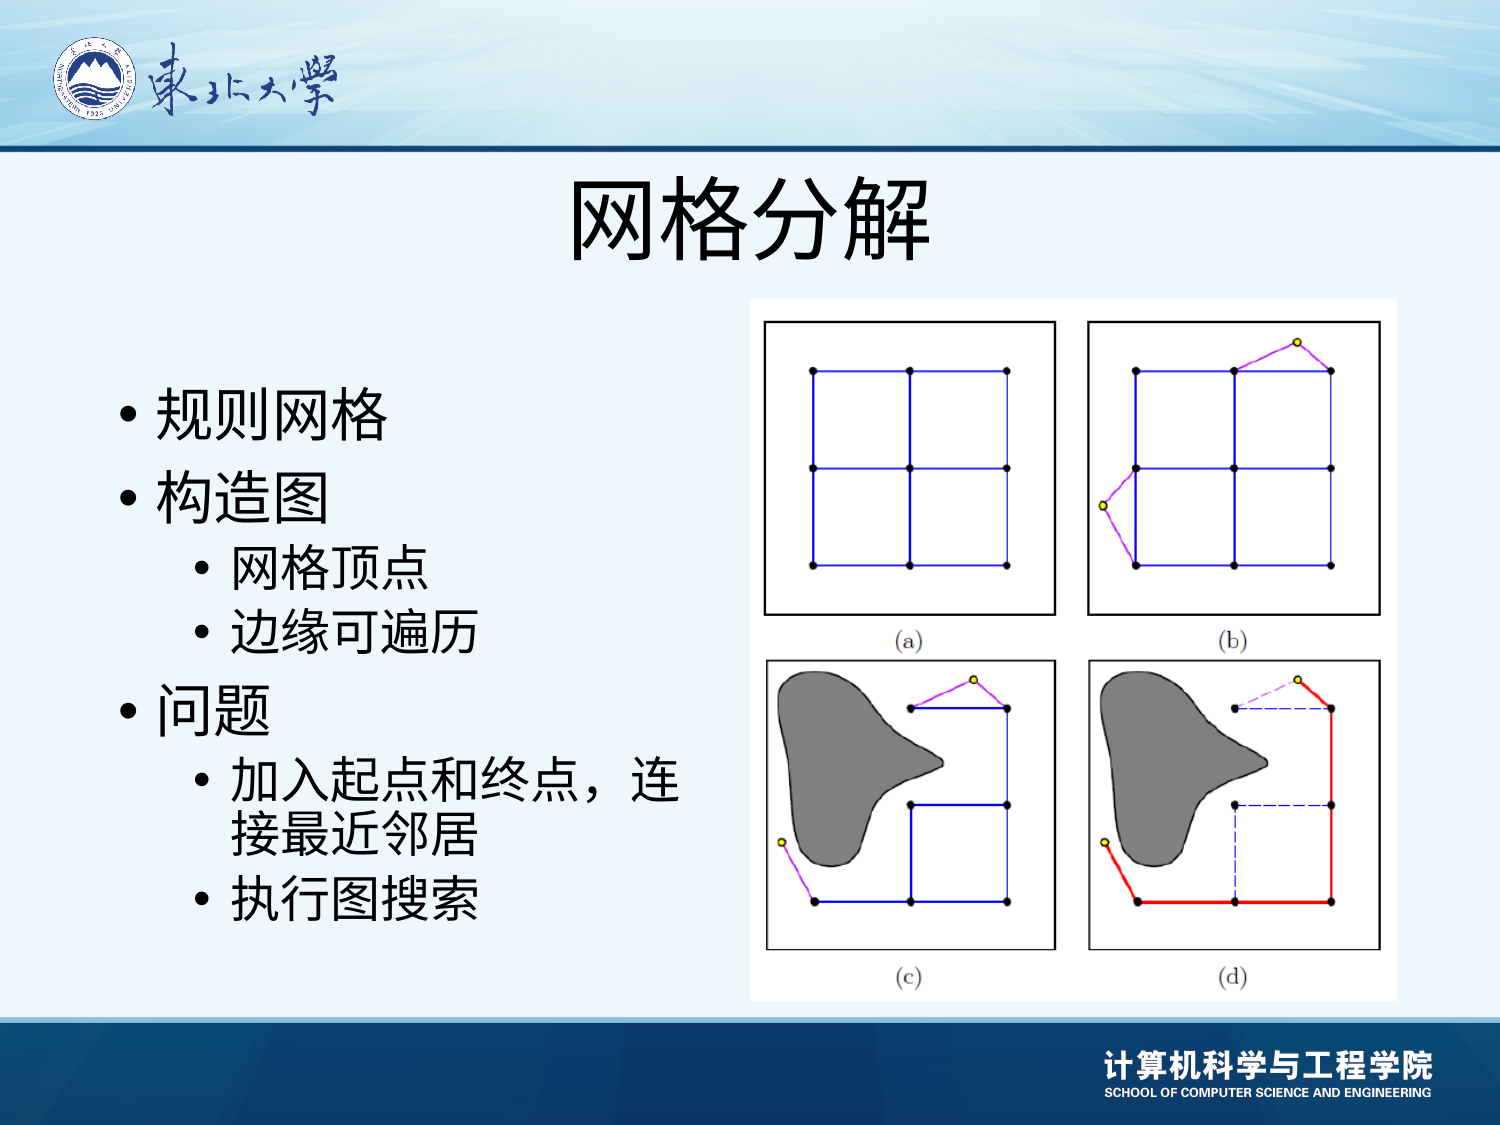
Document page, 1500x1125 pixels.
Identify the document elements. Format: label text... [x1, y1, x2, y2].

title 网格分解 [103, 162, 1397, 286]
list 规则网格 构造图 网格顶点 边缘可遍历 问题 加入起点和终点，连接最近邻居 执行图搜索 [103, 299, 721, 1015]
picture [0, 0, 1500, 1125]
